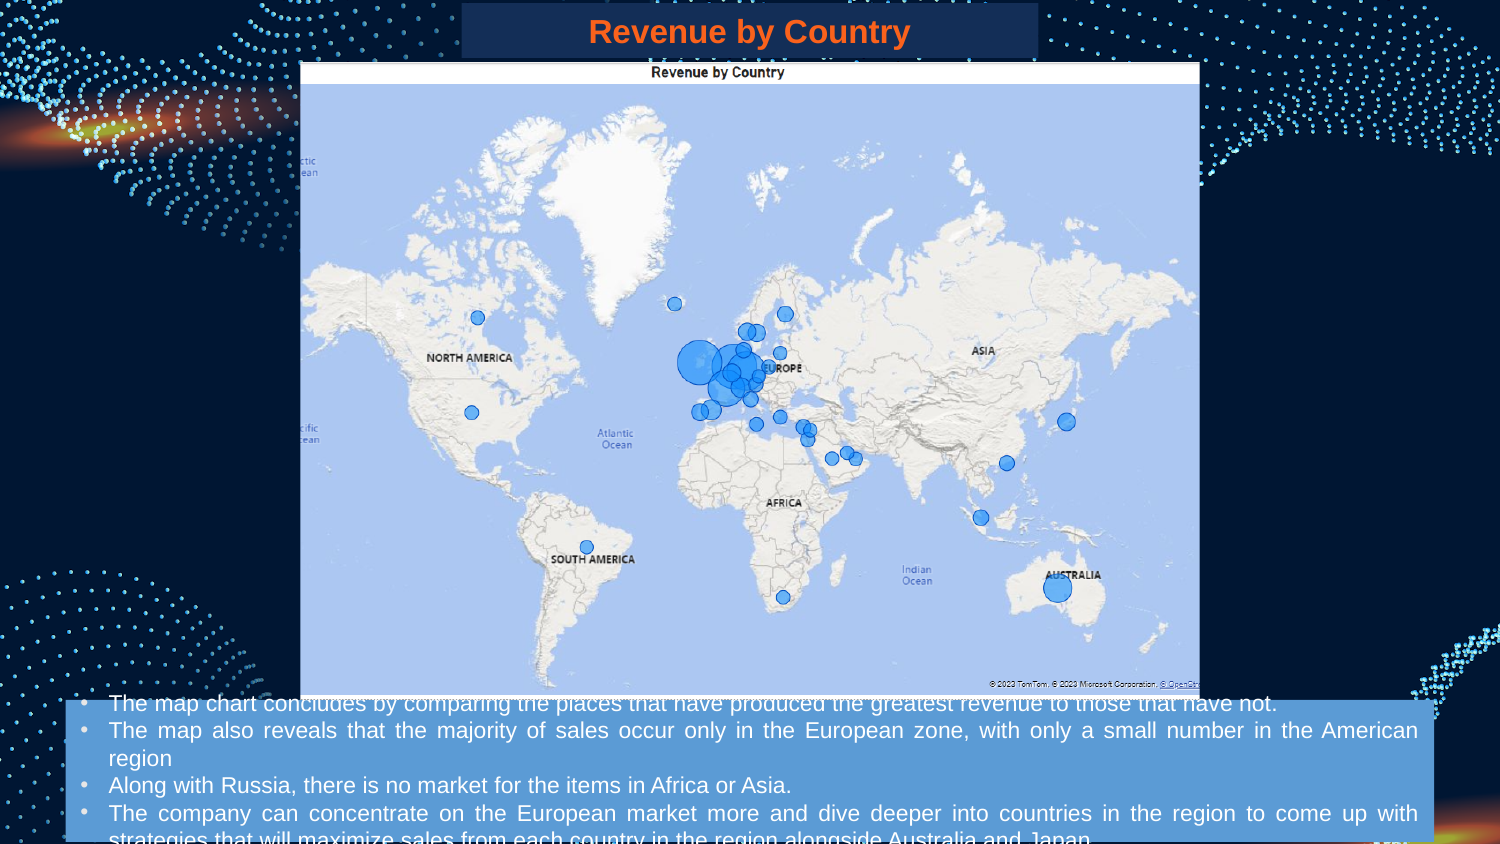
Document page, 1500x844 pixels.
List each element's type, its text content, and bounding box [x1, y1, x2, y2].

picture [0, 0, 1500, 844]
text_box Revenue by Country [461, 3, 1039, 58]
text_box The map chart concludes by comparing the places that have produced the greatest revenue to those that have not. The map also reveals that the majority of sales occur only in the European zone, with only a small number in the American region Along with Russia, there is no market for the items in Africa or Asia. The company can concentrate on the European market more and dive deeper into countries in the region to come up with strategies that will maximize sales from each country in the region alongside Australia and Japan. [65, 699, 1435, 842]
